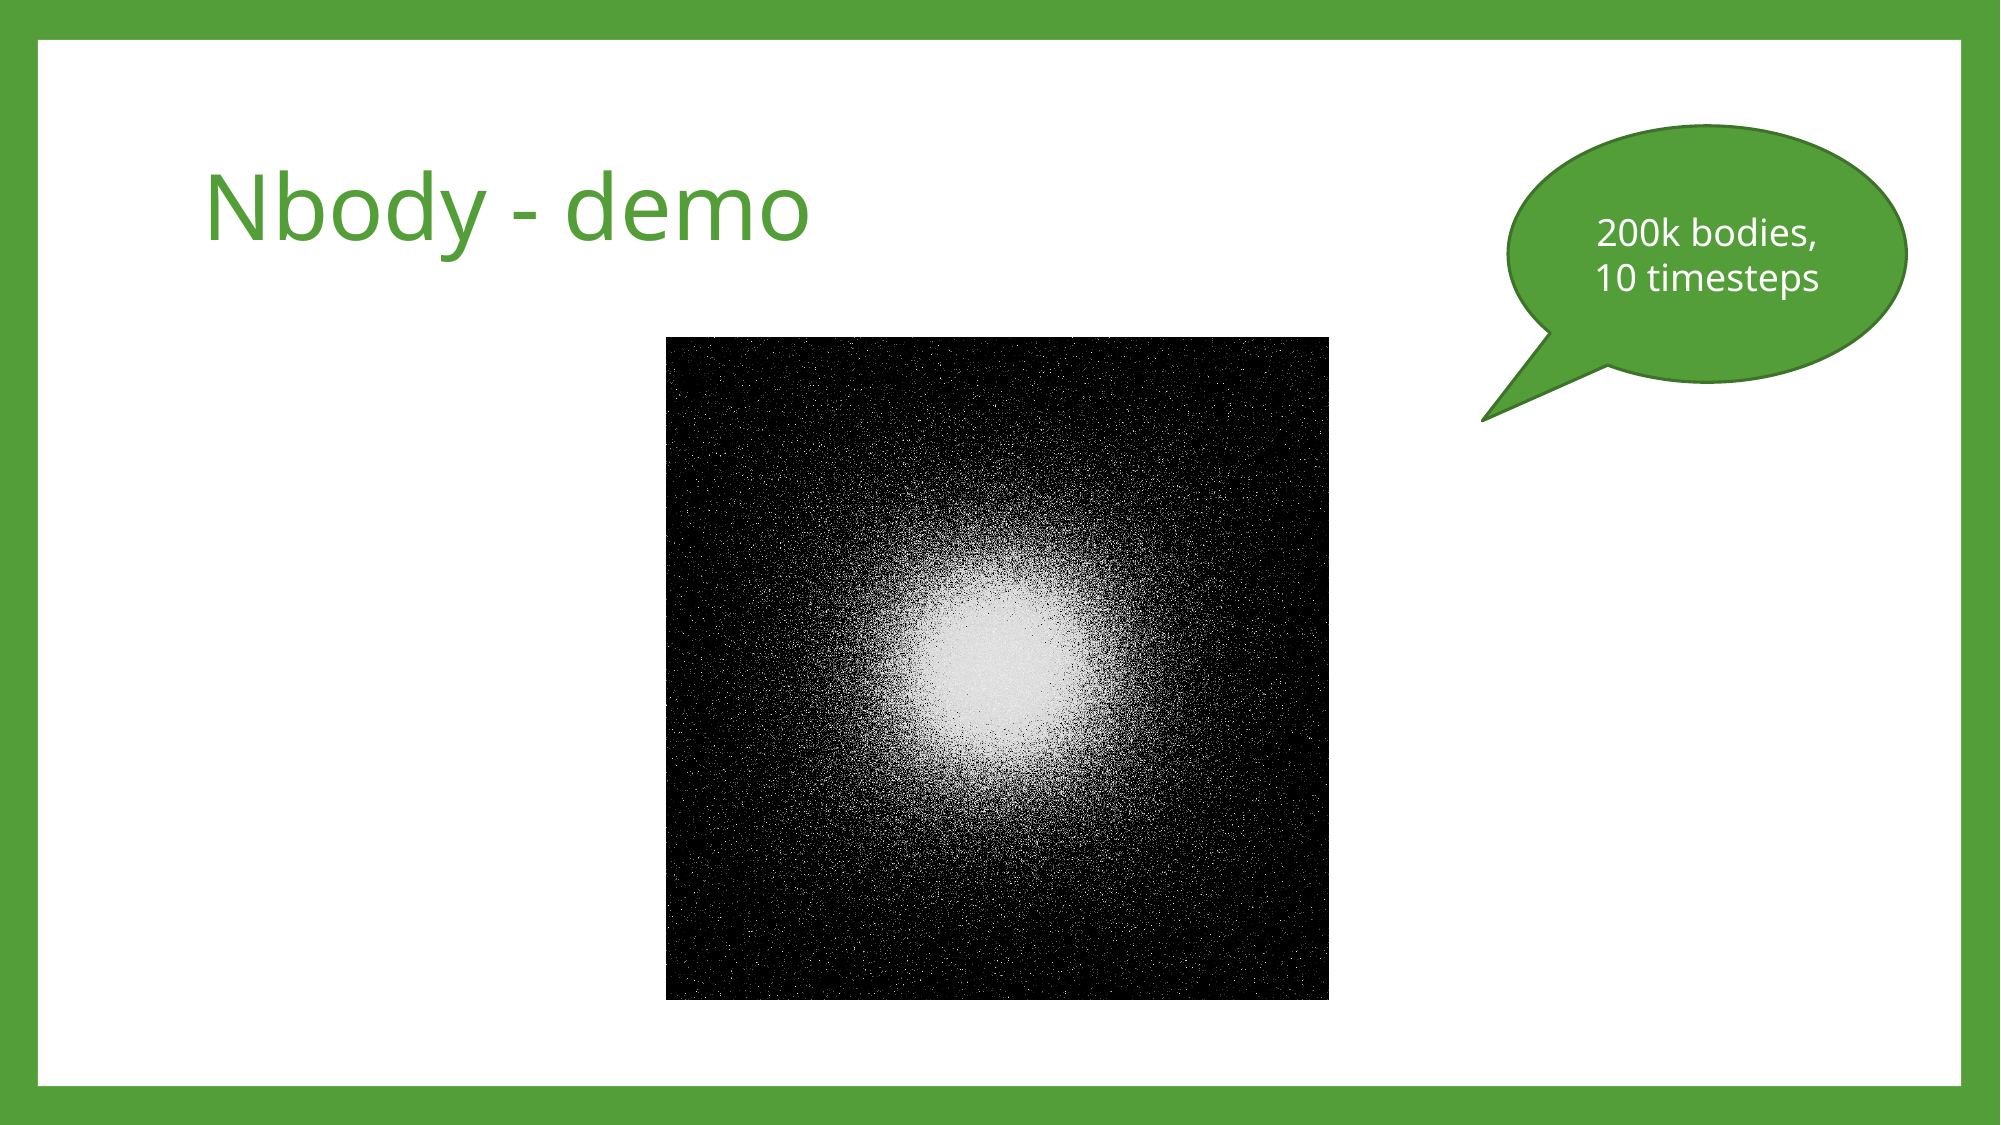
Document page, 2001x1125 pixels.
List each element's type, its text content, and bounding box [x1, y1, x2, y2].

title Nbody - demo [187, 99, 1808, 323]
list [665, 337, 1329, 1001]
text_box 200k bodies, 10 timesteps [1481, 124, 1908, 423]
